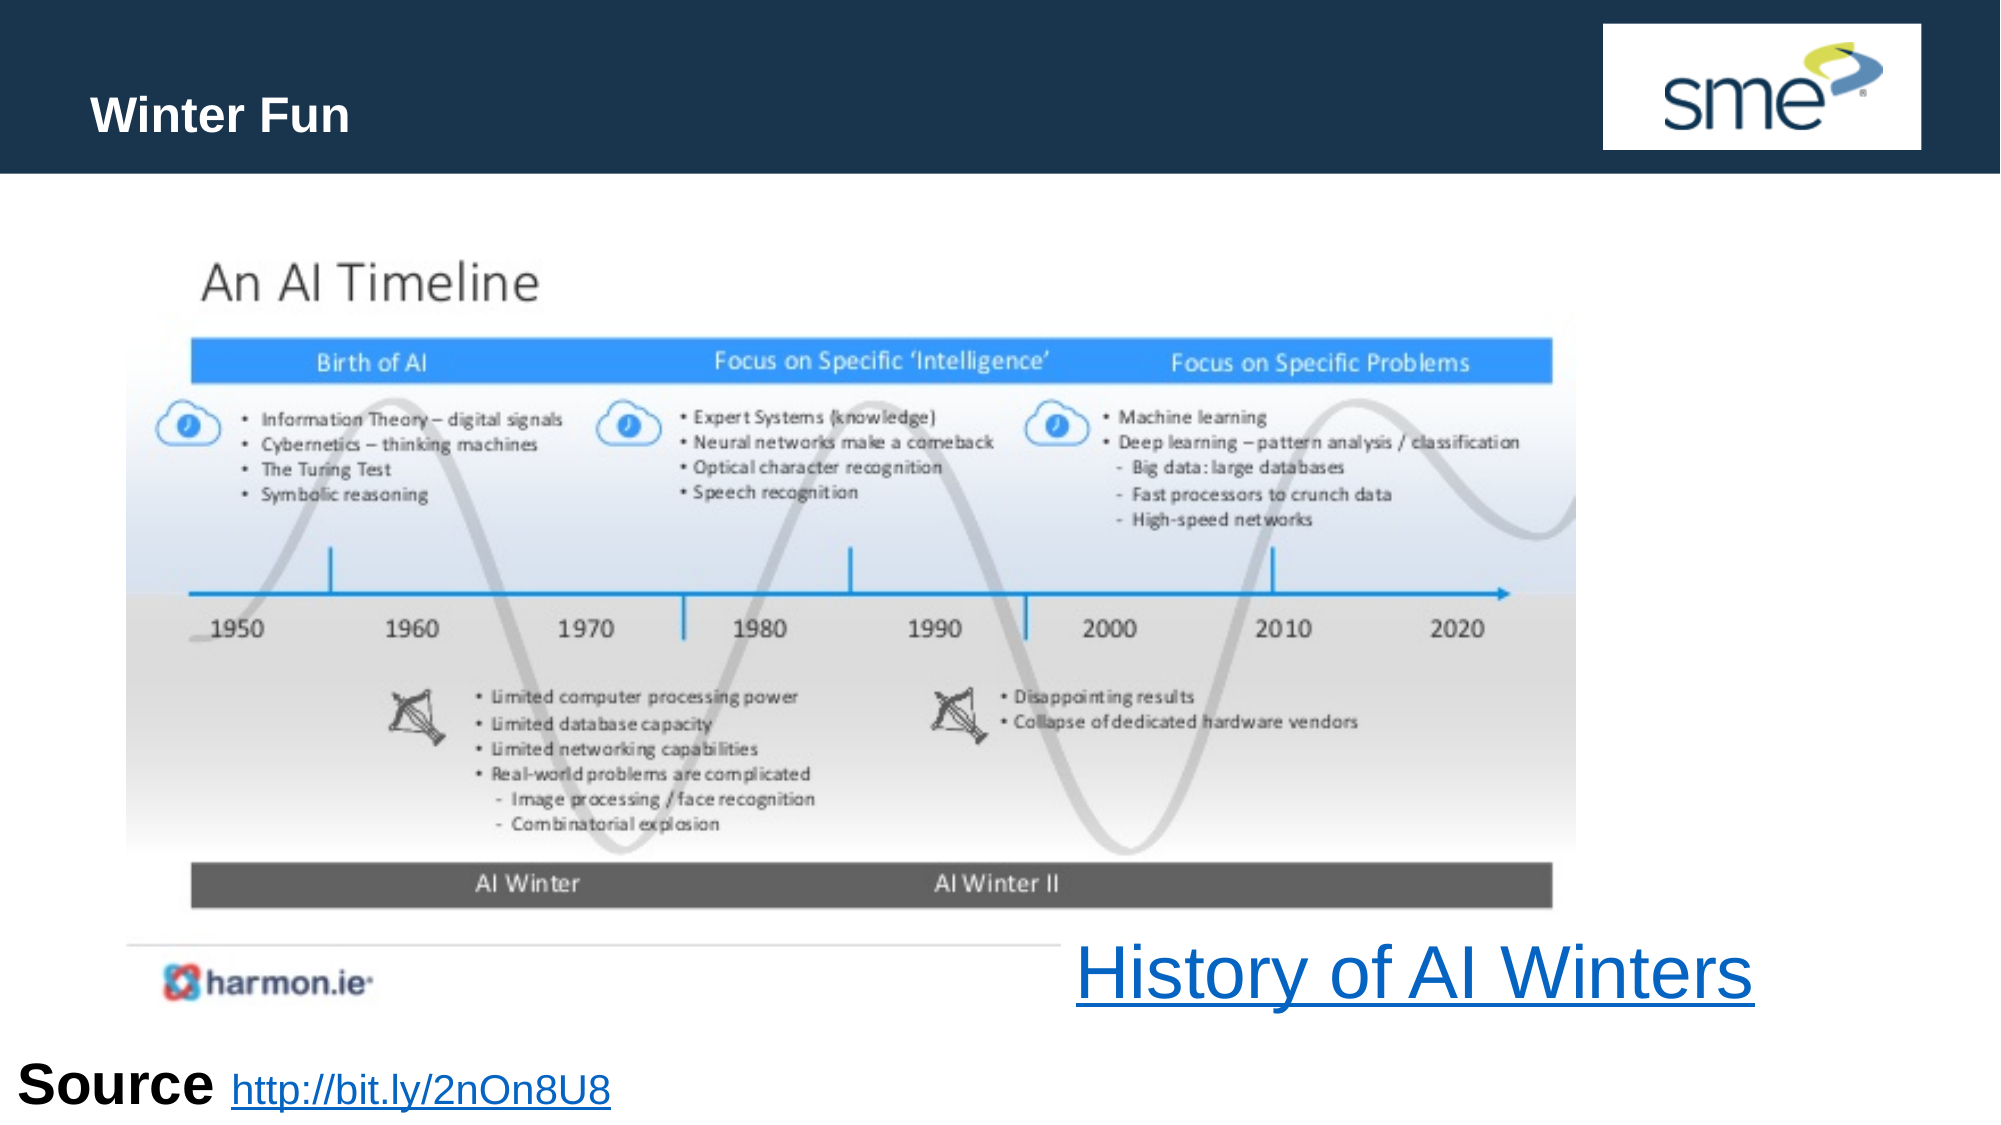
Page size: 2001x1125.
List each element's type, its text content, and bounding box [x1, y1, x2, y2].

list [1664, 42, 1883, 132]
picture [126, 206, 1576, 1022]
text_box Source http://bit.ly/2nOn8U8 [2, 1039, 627, 1124]
text_box History of AI Winters [1576, 915, 1771, 1021]
title Winter Fun [0, 0, 2000, 174]
text_box [1602, 23, 1922, 151]
